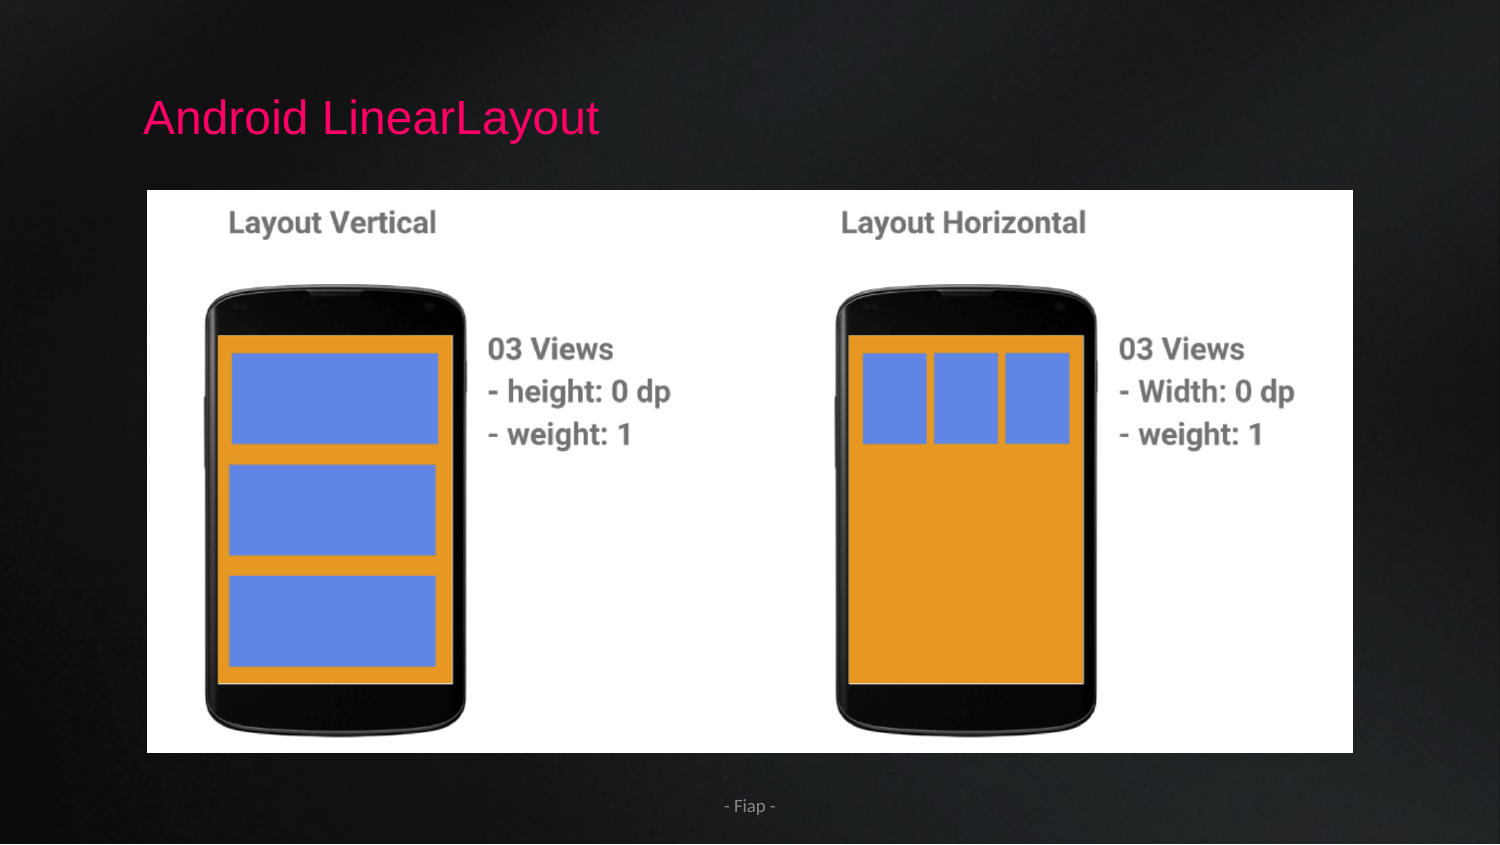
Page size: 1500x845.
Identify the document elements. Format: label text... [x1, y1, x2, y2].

title Android LinearLayout [128, 77, 1172, 161]
footer - Fiap - [496, 782, 1004, 828]
picture [0, 0, 1500, 844]
